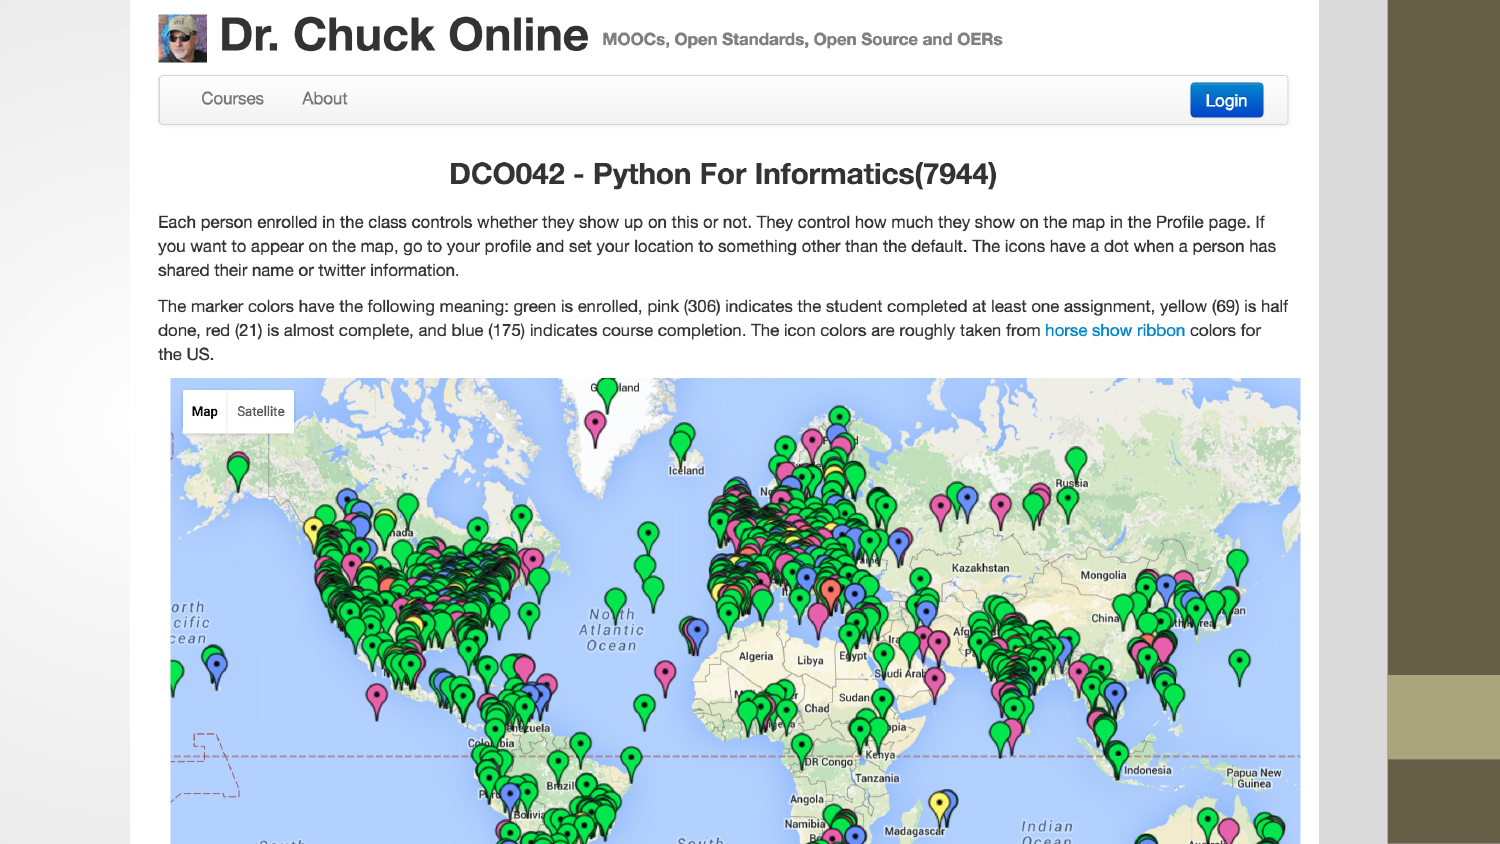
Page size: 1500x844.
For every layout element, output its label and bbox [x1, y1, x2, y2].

picture [129, 0, 1320, 844]
